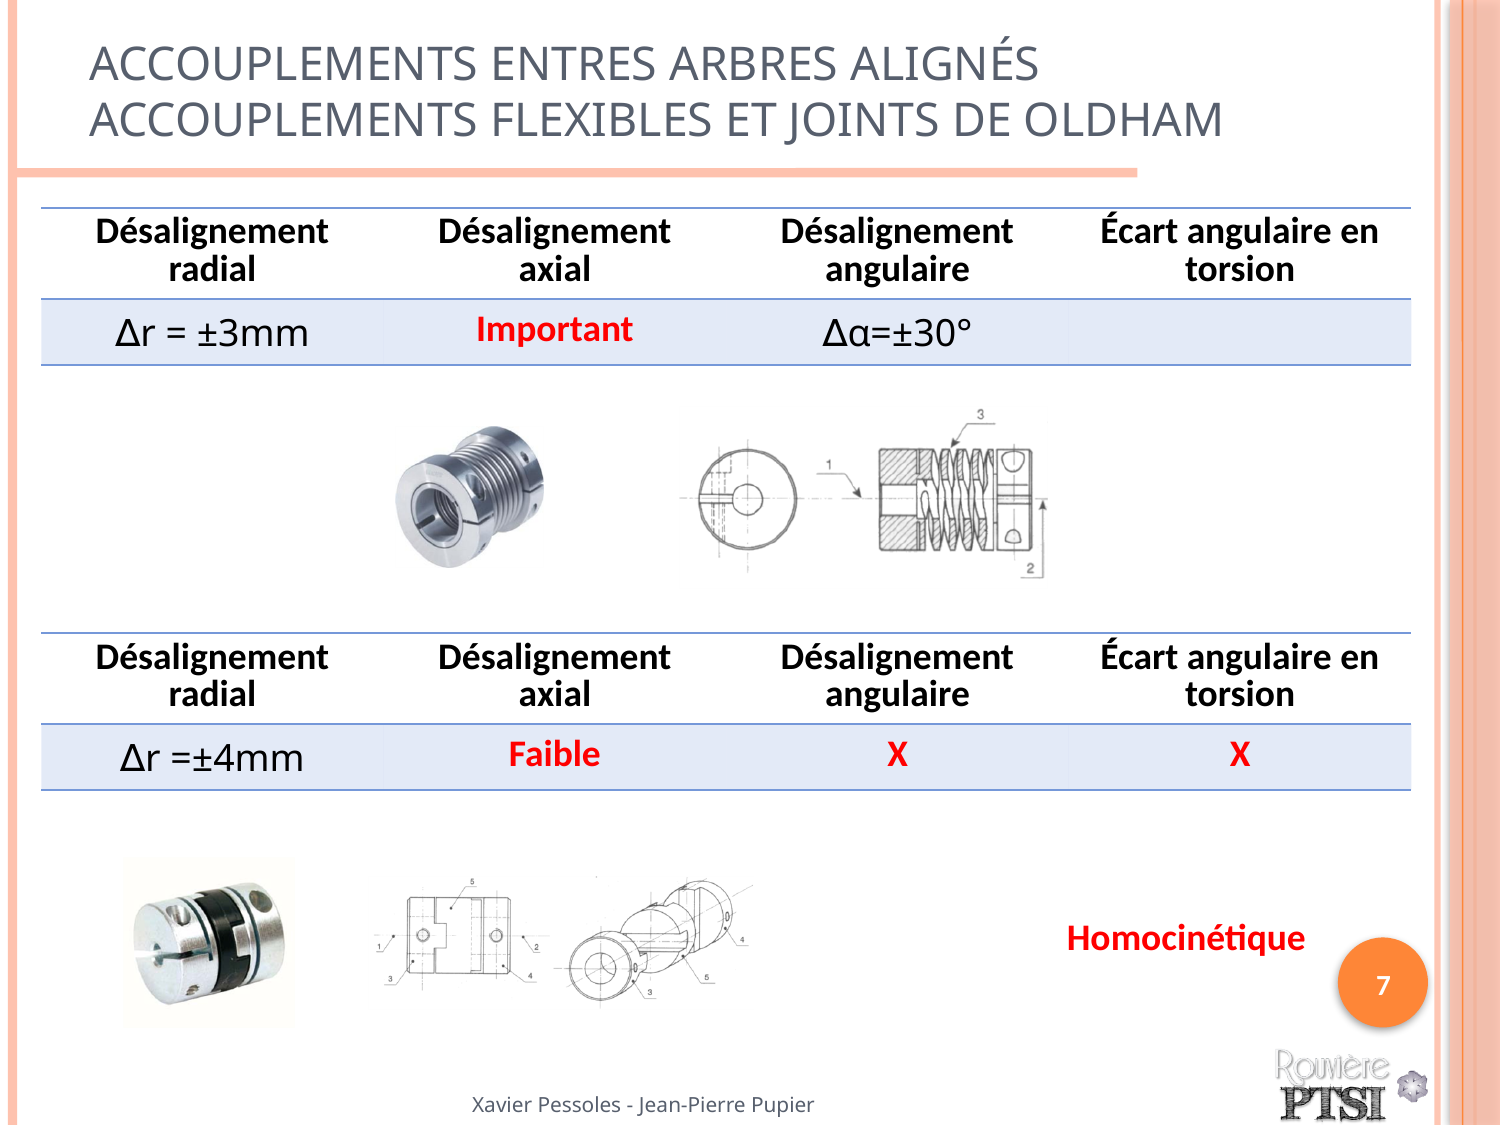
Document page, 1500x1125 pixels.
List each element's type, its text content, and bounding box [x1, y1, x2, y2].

picture [678, 405, 1048, 589]
footer Xavier Pessoles - Jean-Pierre Pupier [12, 1086, 1275, 1125]
table_header Désalignement axial [384, 209, 726, 298]
picture [368, 875, 754, 1010]
title Accouplements entres arbres alignés Accouplements flexibles et Joints de Oldham [75, 19, 1300, 161]
table_header Désalignement radial [41, 634, 384, 723]
table_header Désalignement angulaire [726, 634, 1069, 723]
table_header Désalignement axial [384, 634, 726, 723]
slide_number 7 [1333, 940, 1434, 1027]
picture [395, 426, 544, 568]
table_cell ∆r =±4mm [41, 725, 384, 789]
table_header Écart angulaire en torsion [1069, 634, 1411, 723]
table_cell X [1069, 725, 1411, 789]
table_cell ∆α=±30° [726, 300, 1069, 364]
table_header Désalignement radial [41, 209, 384, 298]
table_header Désalignement angulaire [726, 209, 1069, 298]
text_box Homocinétique [1052, 905, 1322, 965]
table_cell Faible [384, 725, 726, 789]
picture [1274, 1048, 1428, 1125]
table_header Écart angulaire en torsion [1069, 209, 1411, 298]
table_cell ∆r = ±3mm [41, 300, 384, 364]
table_cell Important [384, 300, 726, 364]
table_cell X [726, 725, 1069, 789]
picture [123, 857, 295, 1029]
table_cell [1069, 300, 1411, 364]
